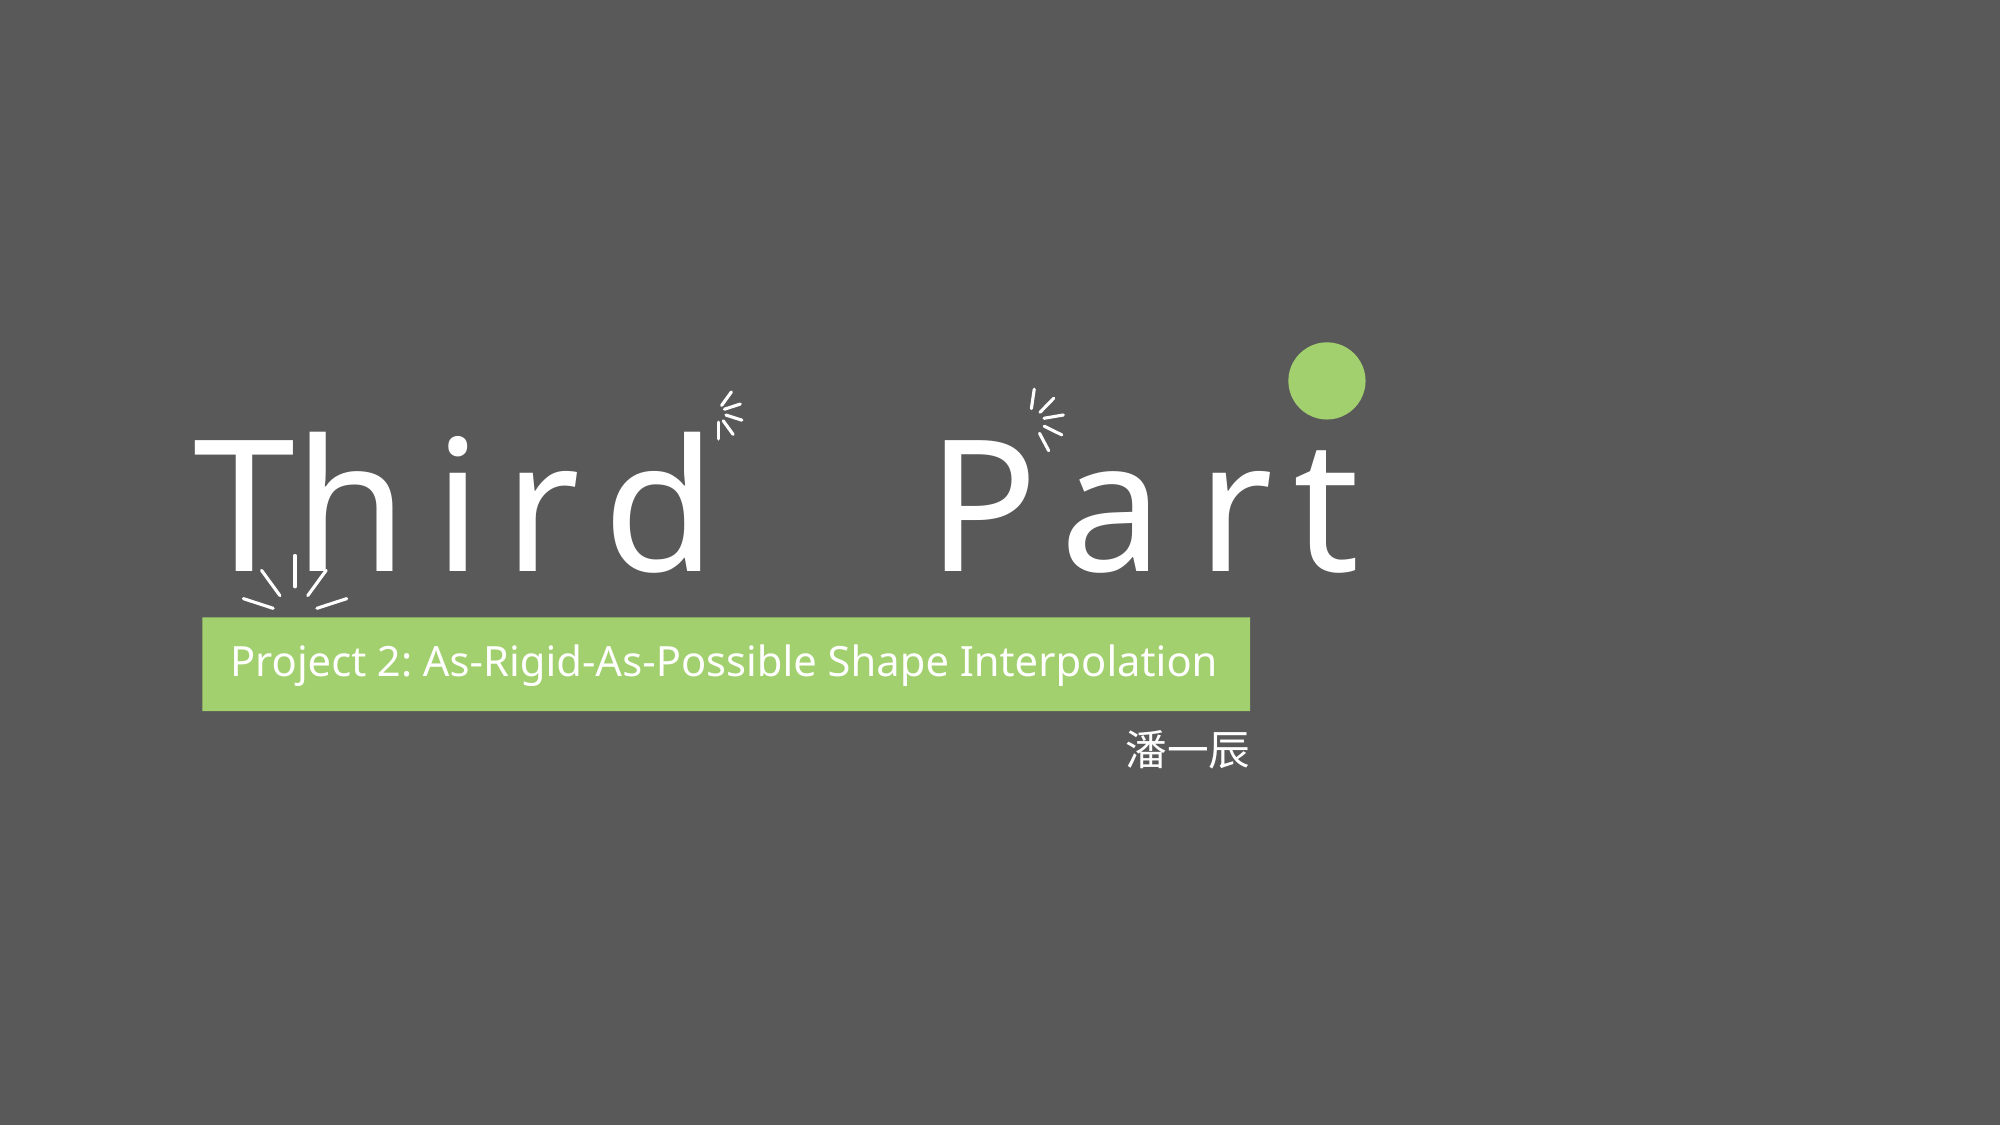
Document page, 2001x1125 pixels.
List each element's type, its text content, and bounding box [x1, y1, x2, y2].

text_box T [178, 380, 279, 616]
text_box r [490, 380, 596, 616]
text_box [242, 555, 348, 604]
text_box Project 2: As-Rigid-As-Possible Shape Interpolation [215, 627, 1233, 692]
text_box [717, 390, 743, 440]
text_box [201, 616, 1252, 713]
text_box i [419, 380, 490, 616]
text_box d [596, 380, 732, 616]
text_box t [1288, 380, 1375, 616]
text_box P [913, 380, 1054, 616]
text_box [1032, 384, 1063, 448]
text_box [1286, 340, 1368, 380]
text_box a [1054, 380, 1178, 616]
text_box 潘一辰 [1110, 716, 1266, 781]
text_box h [279, 380, 419, 616]
text_box r [1182, 380, 1288, 616]
